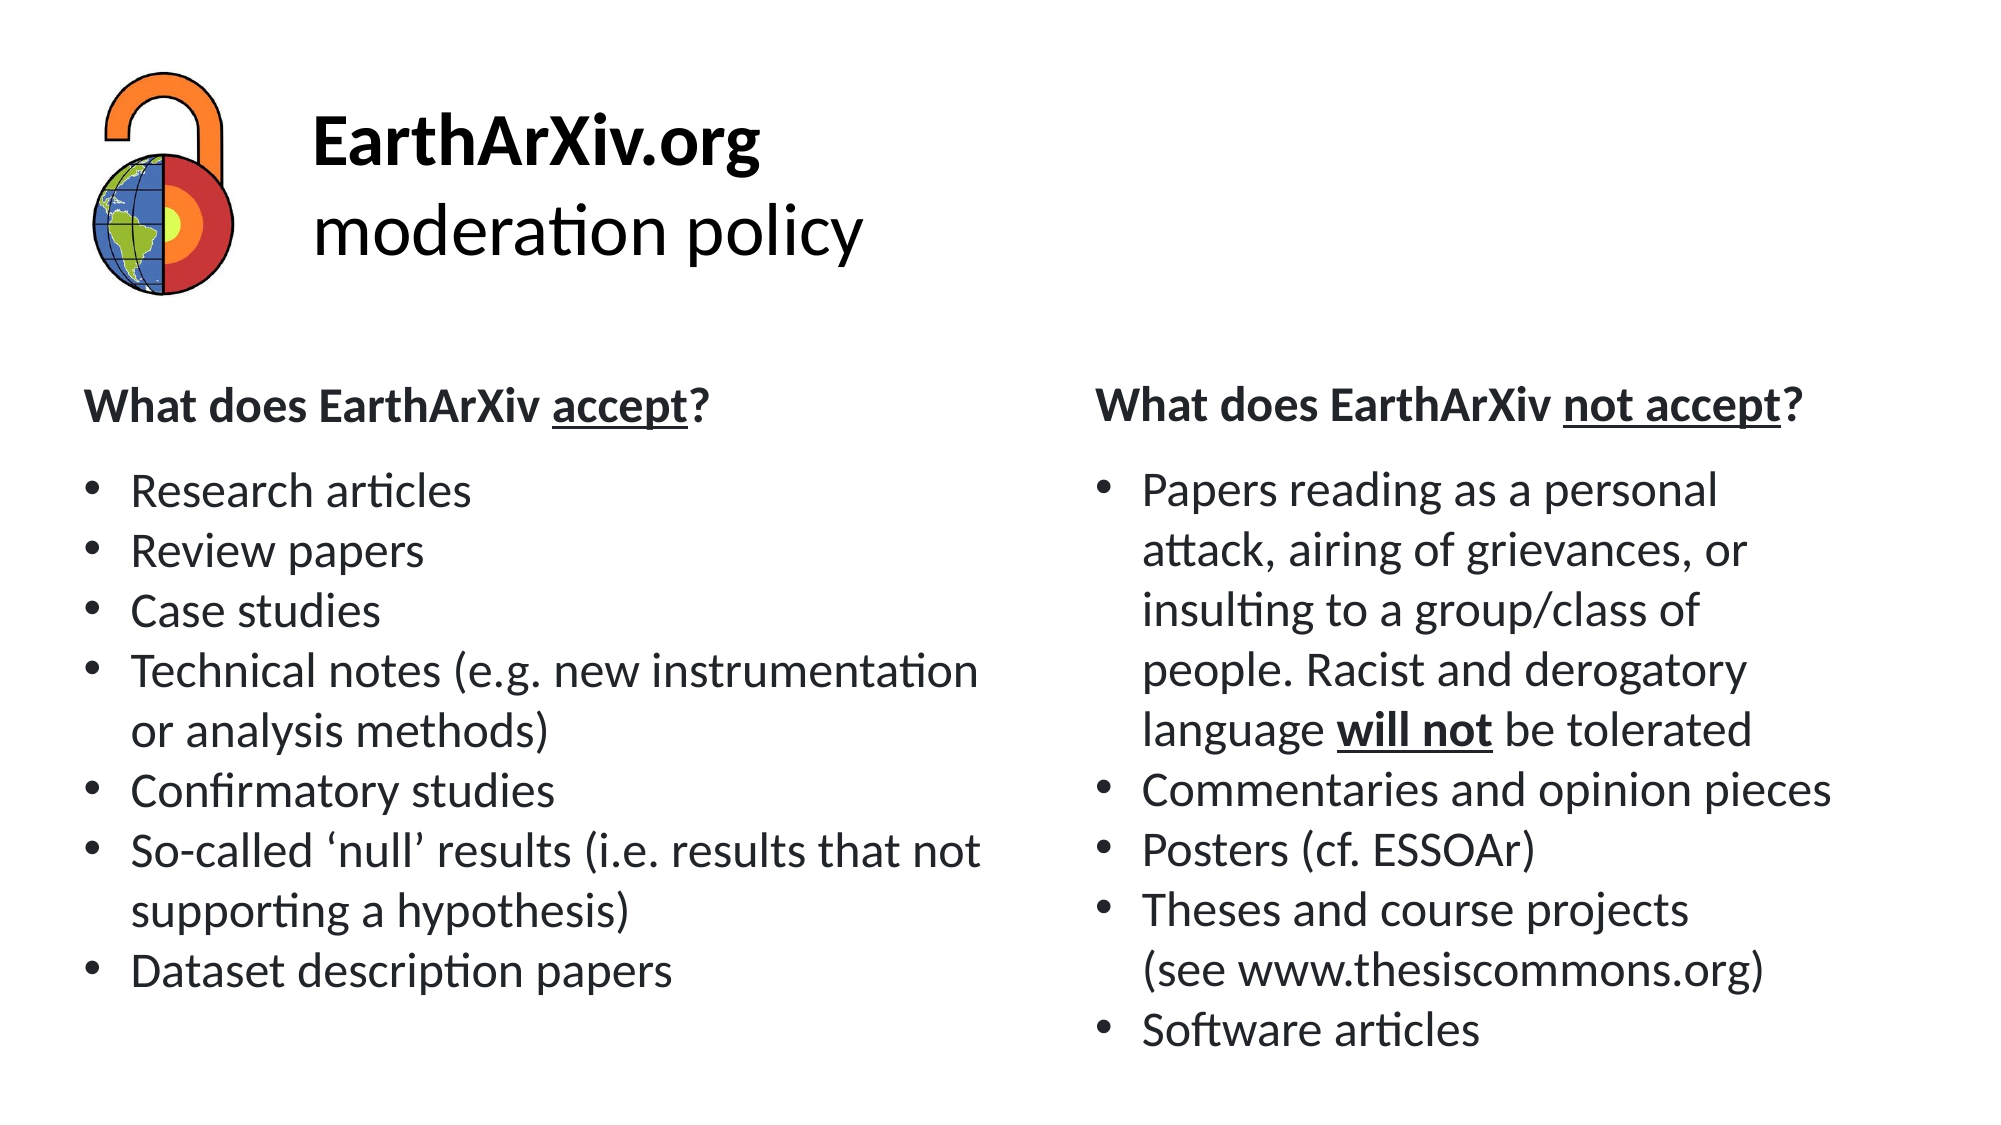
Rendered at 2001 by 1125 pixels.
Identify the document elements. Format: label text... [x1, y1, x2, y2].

picture [69, 64, 265, 300]
text_box What does EarthArXiv accept? Research articles Review papers Case studies Technical notes (e.g. new instrumentation or analysis methods) Confirmatory studies So-called ‘null’ results (i.e. results that not supporting a hypothesis) Dataset description papers [69, 365, 1030, 1005]
text_box EarthArXiv.org moderation policy [297, 83, 1897, 279]
text_box What does EarthArXiv not accept? Papers reading as a personal attack, airing of grievances, or insulting to a group/class of people. Racist and derogatory language will not be tolerated Commentaries and opinion pieces Posters (cf. ESSOAr) Theses and course projects (see www.thesiscommons.org) Software articles [1080, 364, 1878, 1065]
